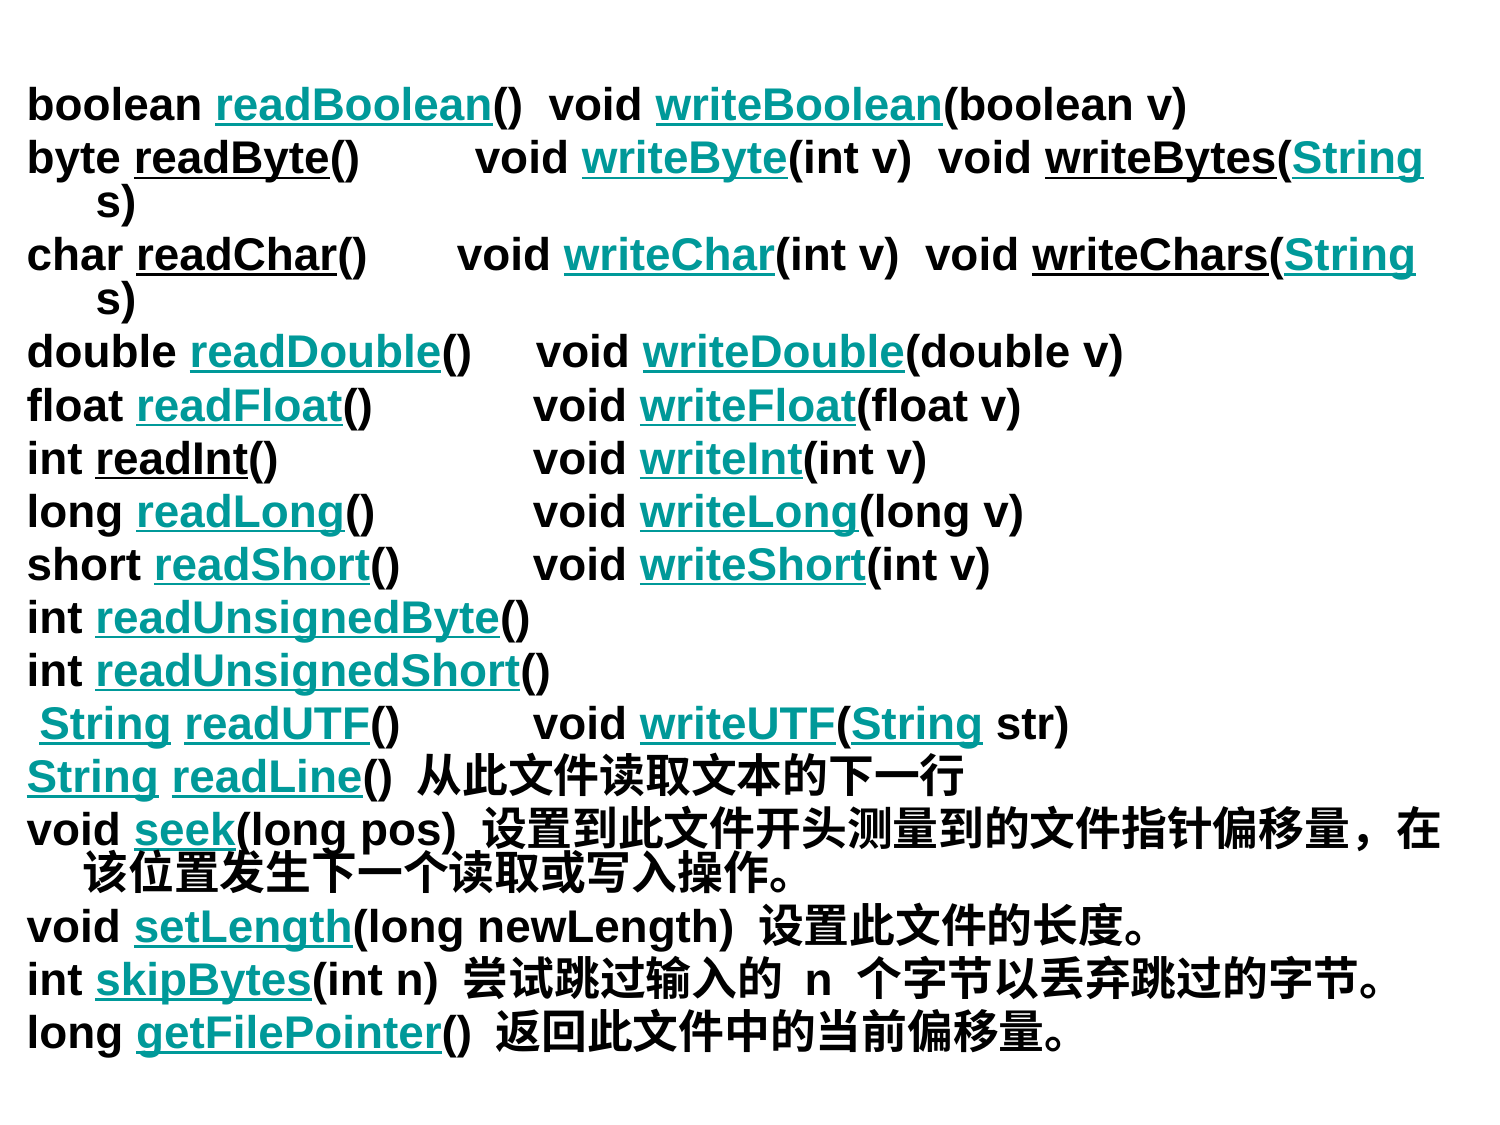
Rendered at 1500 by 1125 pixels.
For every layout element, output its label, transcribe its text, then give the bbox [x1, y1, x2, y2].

list boolean readBoolean() void writeBoolean(boolean v) byte readByte() void writeByte(int v) void writeBytes(String s) char readChar() void writeChar(int v) void writeChars(String s) double readDouble() void writeDouble(double v) float readFloat() void writeFloat(float v) int readInt() void writeInt(int v) long readLong() void writeLong(long v) short readShort() void writeShort(int v) int readUnsignedByte() int readUnsignedShort() String readUTF() void writeUTF(String str) String readLine() 从此文件读取文本的下一行 void seek(long pos) 设置到此文件开头测量到的文件指针偏移量，在该位置发生下一个读取或写入操作。 void setLength(long newLength) 设置此文件的长度。 int skipBytes(int n) 尝试跳过输入的 n 个字节以丢弃跳过的字节。 long getFilePointer() 返回此文件中的当前偏移量。 [11, 78, 1483, 1035]
